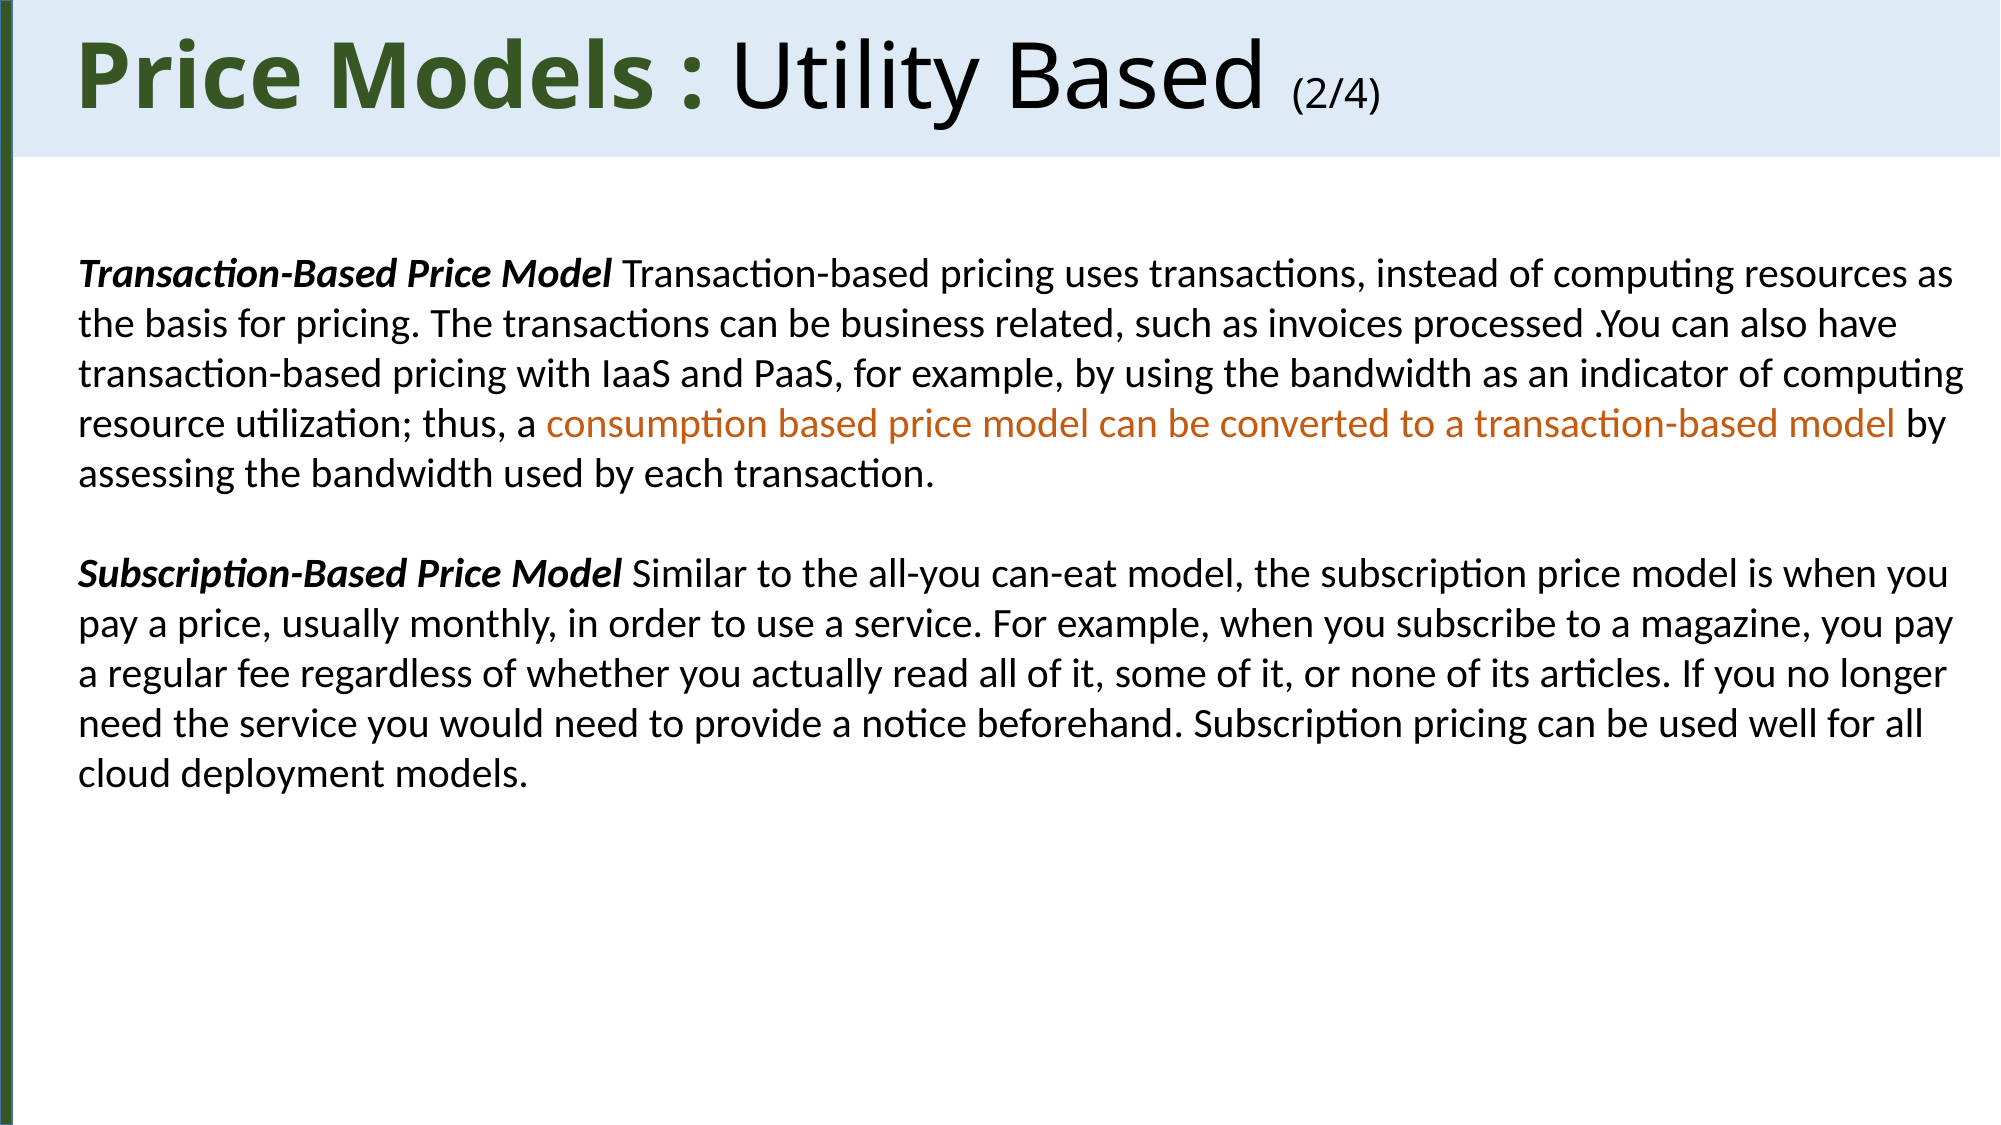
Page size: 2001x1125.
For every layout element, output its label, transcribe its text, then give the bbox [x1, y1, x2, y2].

title Price Models : Utility Based (2/4) [13, 0, 2000, 158]
text_box Transaction-Based Price Model Transaction-based pricing uses transactions, instead of computing resources as the basis for pricing. The transactions can be business related, such as invoices processed .You can also have transaction-based pricing with IaaS and PaaS, for example, by using the bandwidth as an indicator of computing resource utilization; thus, a consumption based price model can be converted to a transaction-based model by assessing the bandwidth used by each transaction. Subscription-Based Price Model Similar to the all-you can-eat model, the subscription price model is when you pay a price, usually monthly, in order to use a service. For example, when you subscribe to a magazine, you pay a regular fee regardless of whether you actually read all of it, some of it, or none of its articles. If you no longer need the service you would need to provide a notice beforehand. Subscription pricing can be used well for all cloud deployment models. [63, 238, 1984, 804]
text_box [0, 0, 13, 1125]
